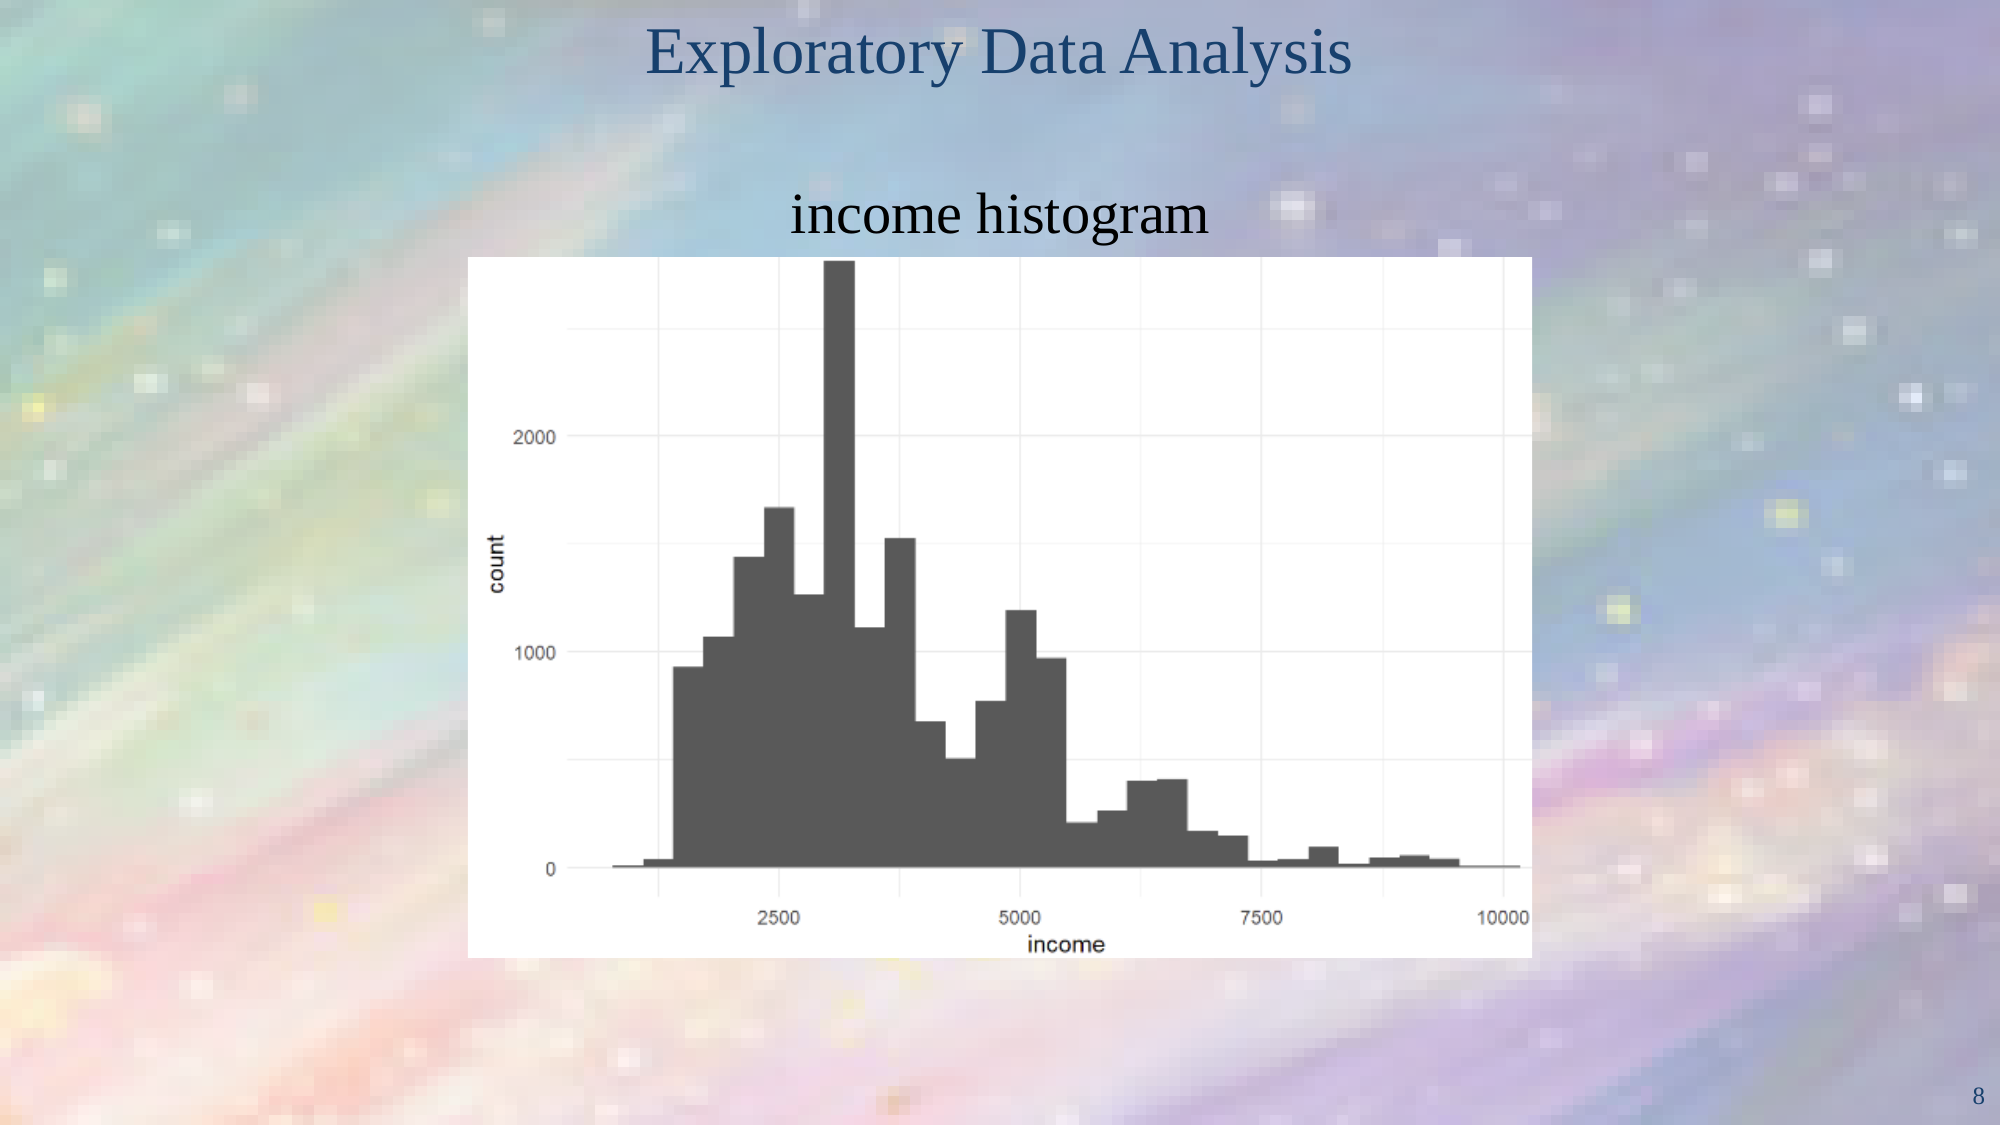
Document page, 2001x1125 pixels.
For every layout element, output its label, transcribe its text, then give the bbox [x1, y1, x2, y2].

text_box Exploratory Data Analysis [0, 0, 2000, 95]
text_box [467, 167, 1533, 958]
slide_number 8 [1550, 1065, 2000, 1125]
